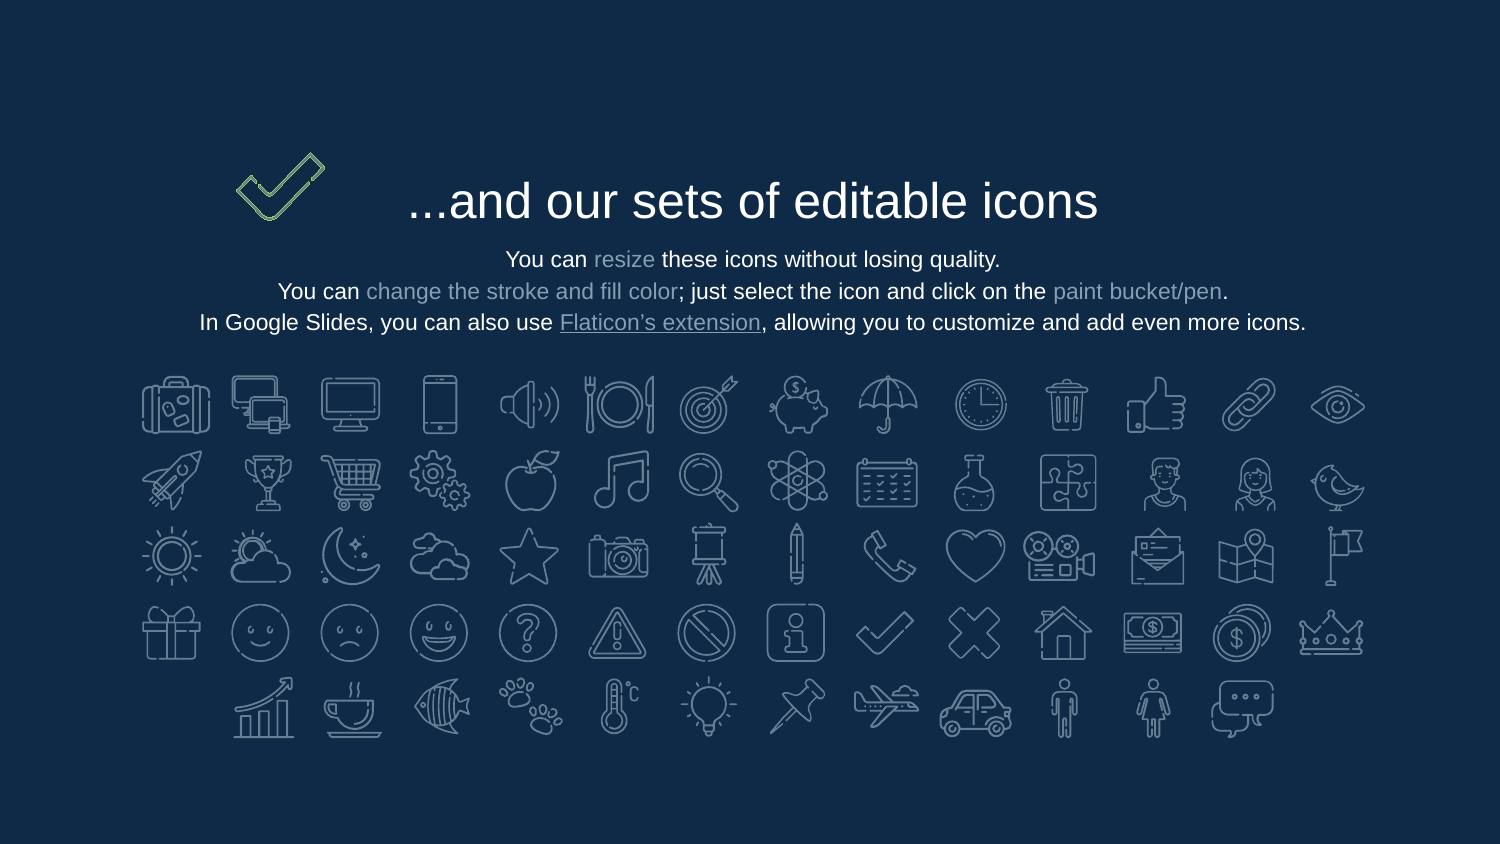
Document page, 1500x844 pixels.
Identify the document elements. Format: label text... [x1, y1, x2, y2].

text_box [939, 689, 1012, 738]
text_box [323, 681, 383, 739]
text_box [231, 375, 291, 435]
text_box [413, 678, 471, 735]
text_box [320, 526, 381, 586]
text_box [422, 374, 458, 435]
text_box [1298, 609, 1364, 656]
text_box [1235, 457, 1276, 512]
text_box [141, 375, 211, 435]
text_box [1212, 603, 1274, 663]
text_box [1310, 385, 1366, 425]
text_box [954, 378, 1008, 431]
text_box [863, 529, 917, 583]
text_box [790, 522, 804, 585]
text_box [141, 525, 202, 587]
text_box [140, 450, 203, 511]
title ...and our sets of editable icons [175, 153, 1332, 233]
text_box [230, 603, 290, 663]
text_box [858, 375, 918, 435]
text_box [600, 678, 640, 735]
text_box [498, 527, 560, 585]
text_box [1040, 454, 1097, 511]
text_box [498, 677, 564, 736]
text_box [1135, 678, 1172, 739]
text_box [855, 610, 915, 655]
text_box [587, 606, 647, 660]
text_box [320, 377, 381, 432]
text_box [1143, 457, 1187, 512]
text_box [766, 603, 826, 663]
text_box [1126, 376, 1187, 434]
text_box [691, 522, 727, 586]
list You can resize these icons without losing quality. You can change the stroke and fill color; just select the icon and click on the paint bucket/pen. In Google Slides, you can also use Flaticon’s extension, allowing you to customize and add even more icons. [135, 264, 1371, 344]
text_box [766, 450, 830, 512]
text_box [680, 675, 738, 737]
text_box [1211, 680, 1274, 739]
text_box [676, 452, 740, 513]
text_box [1045, 378, 1089, 431]
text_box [1220, 377, 1278, 432]
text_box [1051, 678, 1078, 739]
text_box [584, 375, 655, 435]
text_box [499, 380, 560, 429]
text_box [1218, 528, 1274, 584]
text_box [768, 375, 829, 434]
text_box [320, 454, 382, 512]
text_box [945, 529, 1006, 583]
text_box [1310, 464, 1366, 512]
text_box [1123, 612, 1182, 654]
text_box [142, 605, 201, 660]
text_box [498, 603, 558, 663]
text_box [504, 449, 560, 512]
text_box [947, 606, 1001, 660]
text_box [679, 375, 739, 434]
text_box [1325, 526, 1363, 586]
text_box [320, 603, 380, 663]
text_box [235, 152, 326, 221]
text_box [856, 457, 918, 508]
text_box [770, 678, 826, 735]
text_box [588, 534, 649, 578]
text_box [1131, 527, 1185, 585]
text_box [593, 450, 650, 509]
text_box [409, 449, 471, 512]
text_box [853, 684, 920, 729]
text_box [232, 676, 295, 739]
text_box [1034, 605, 1093, 660]
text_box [244, 455, 292, 512]
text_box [1021, 530, 1096, 582]
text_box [949, 454, 997, 512]
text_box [677, 603, 736, 663]
text_box [409, 532, 470, 581]
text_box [409, 603, 469, 663]
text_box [230, 529, 292, 584]
